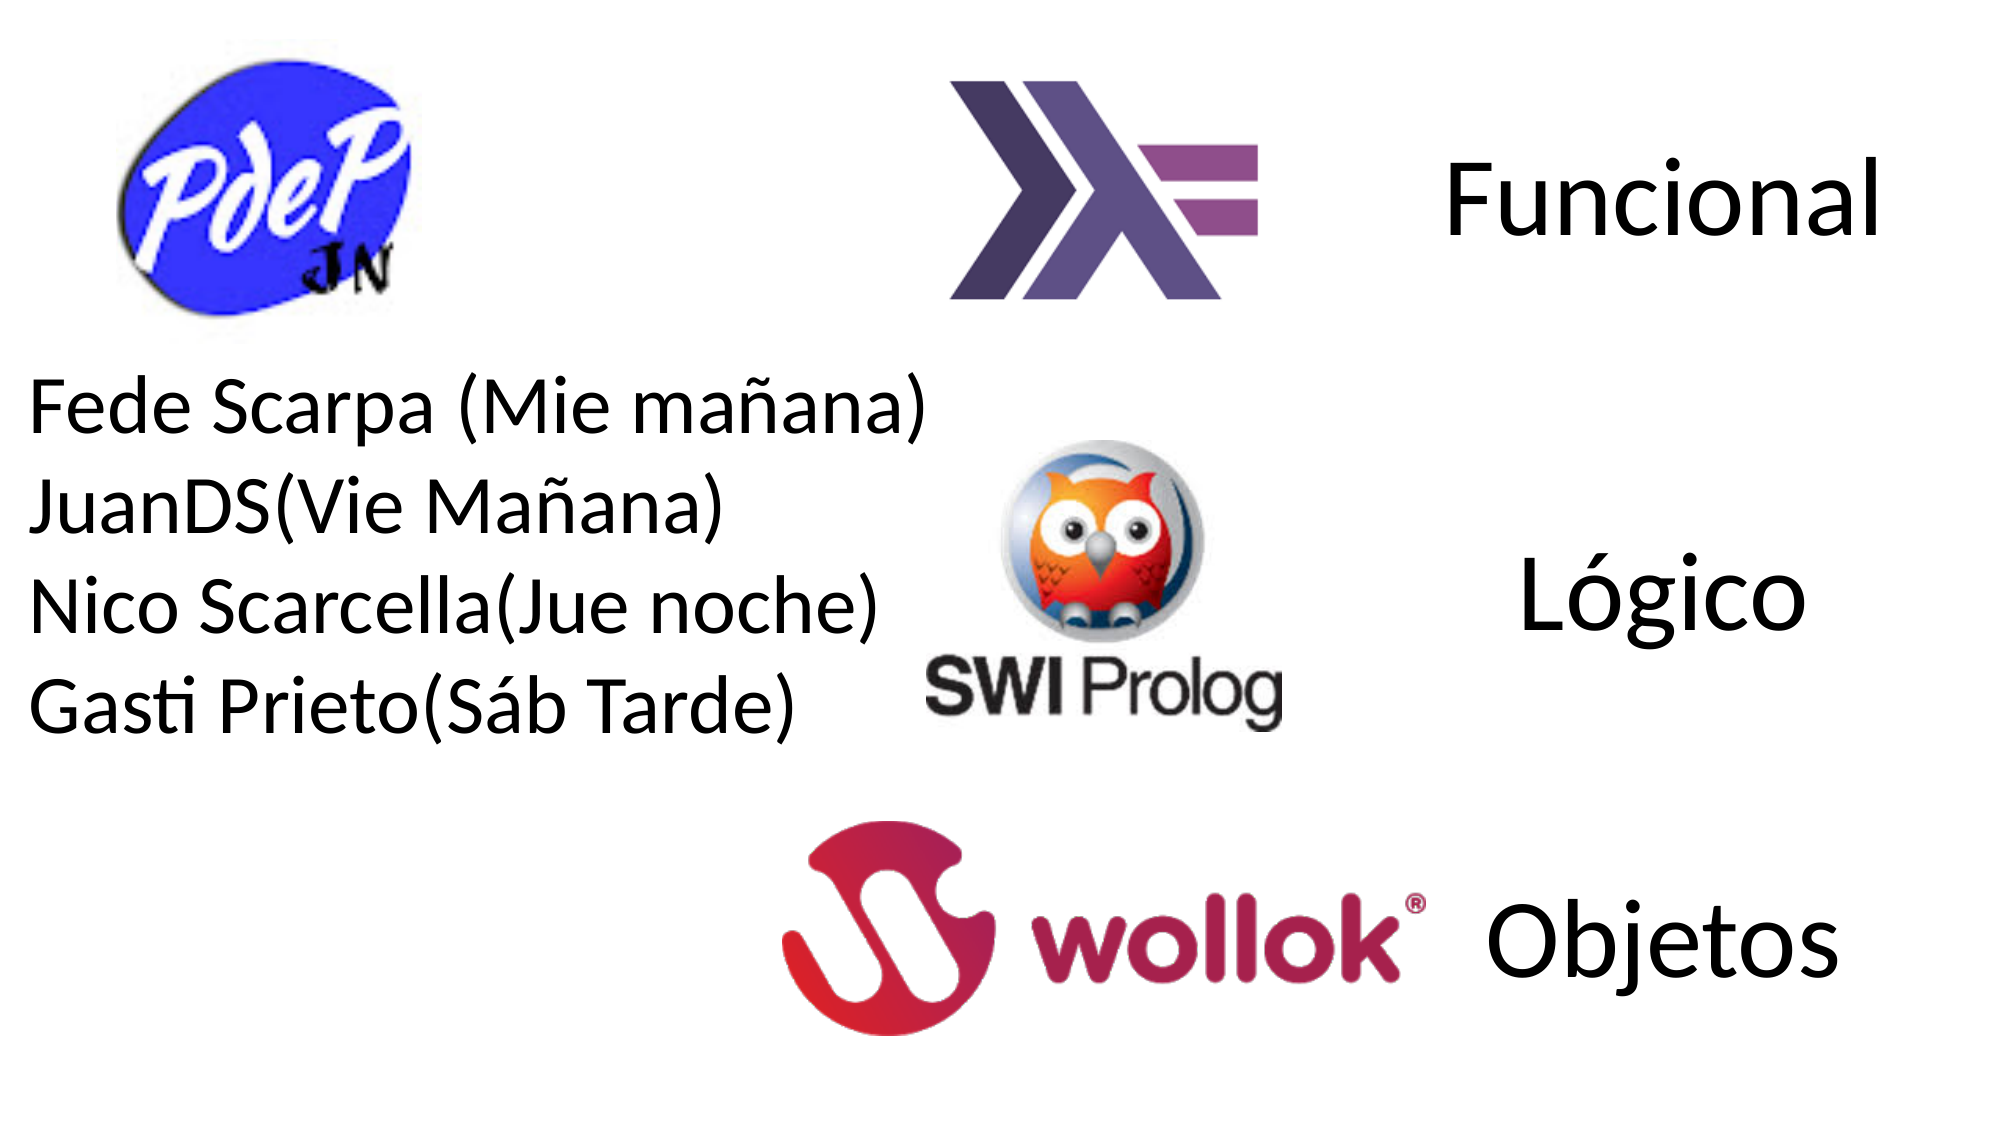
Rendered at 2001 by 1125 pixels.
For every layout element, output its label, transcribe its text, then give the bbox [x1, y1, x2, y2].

picture [781, 821, 1426, 1036]
text_box Lógico [1503, 510, 1825, 661]
picture [116, 39, 422, 344]
text_box Funcional [1428, 115, 1900, 266]
text_box Objetos [1471, 858, 1857, 1008]
picture [926, 440, 1282, 732]
picture [928, 14, 1280, 367]
text_box Fede Scarpa (Mie mañana) JuanDS(Vie Mañana) Nico Scarcella(Jue noche) Gasti Prieto(Sáb Tarde) [13, 343, 1030, 758]
